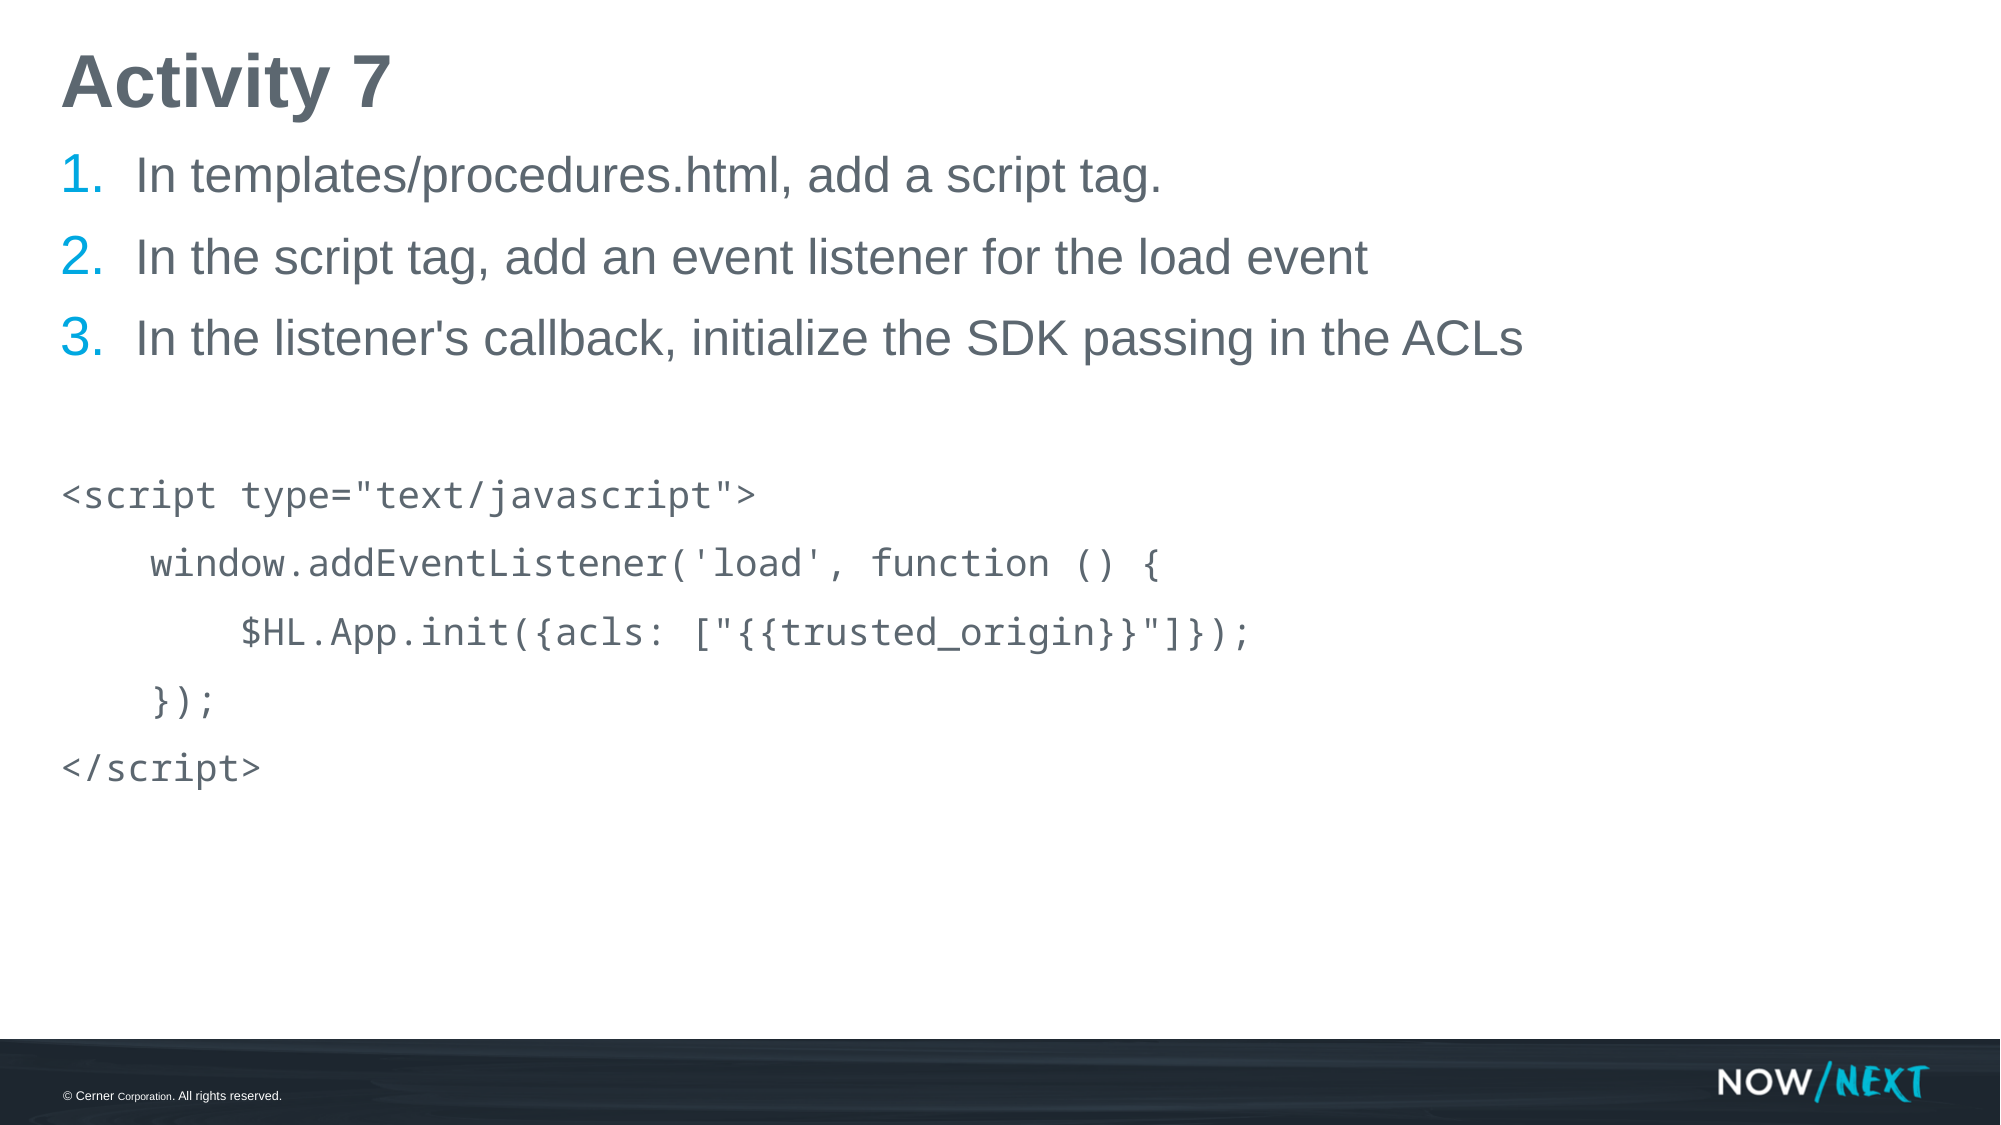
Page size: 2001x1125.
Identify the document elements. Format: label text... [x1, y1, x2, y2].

list In templates/procedures.html, add a script tag. In the script tag, add an event listener for the load event In the listener's callback, initialize the SDK passing in the ACLs <script type="text/javascript"> window.addEventListener('load', function () { $HL.App.init({acls: ["{{trusted_origin}}"]}); }); </script> [0, 149, 2000, 963]
title Activity 7 [0, 0, 2000, 116]
picture [0, 1039, 2000, 1125]
